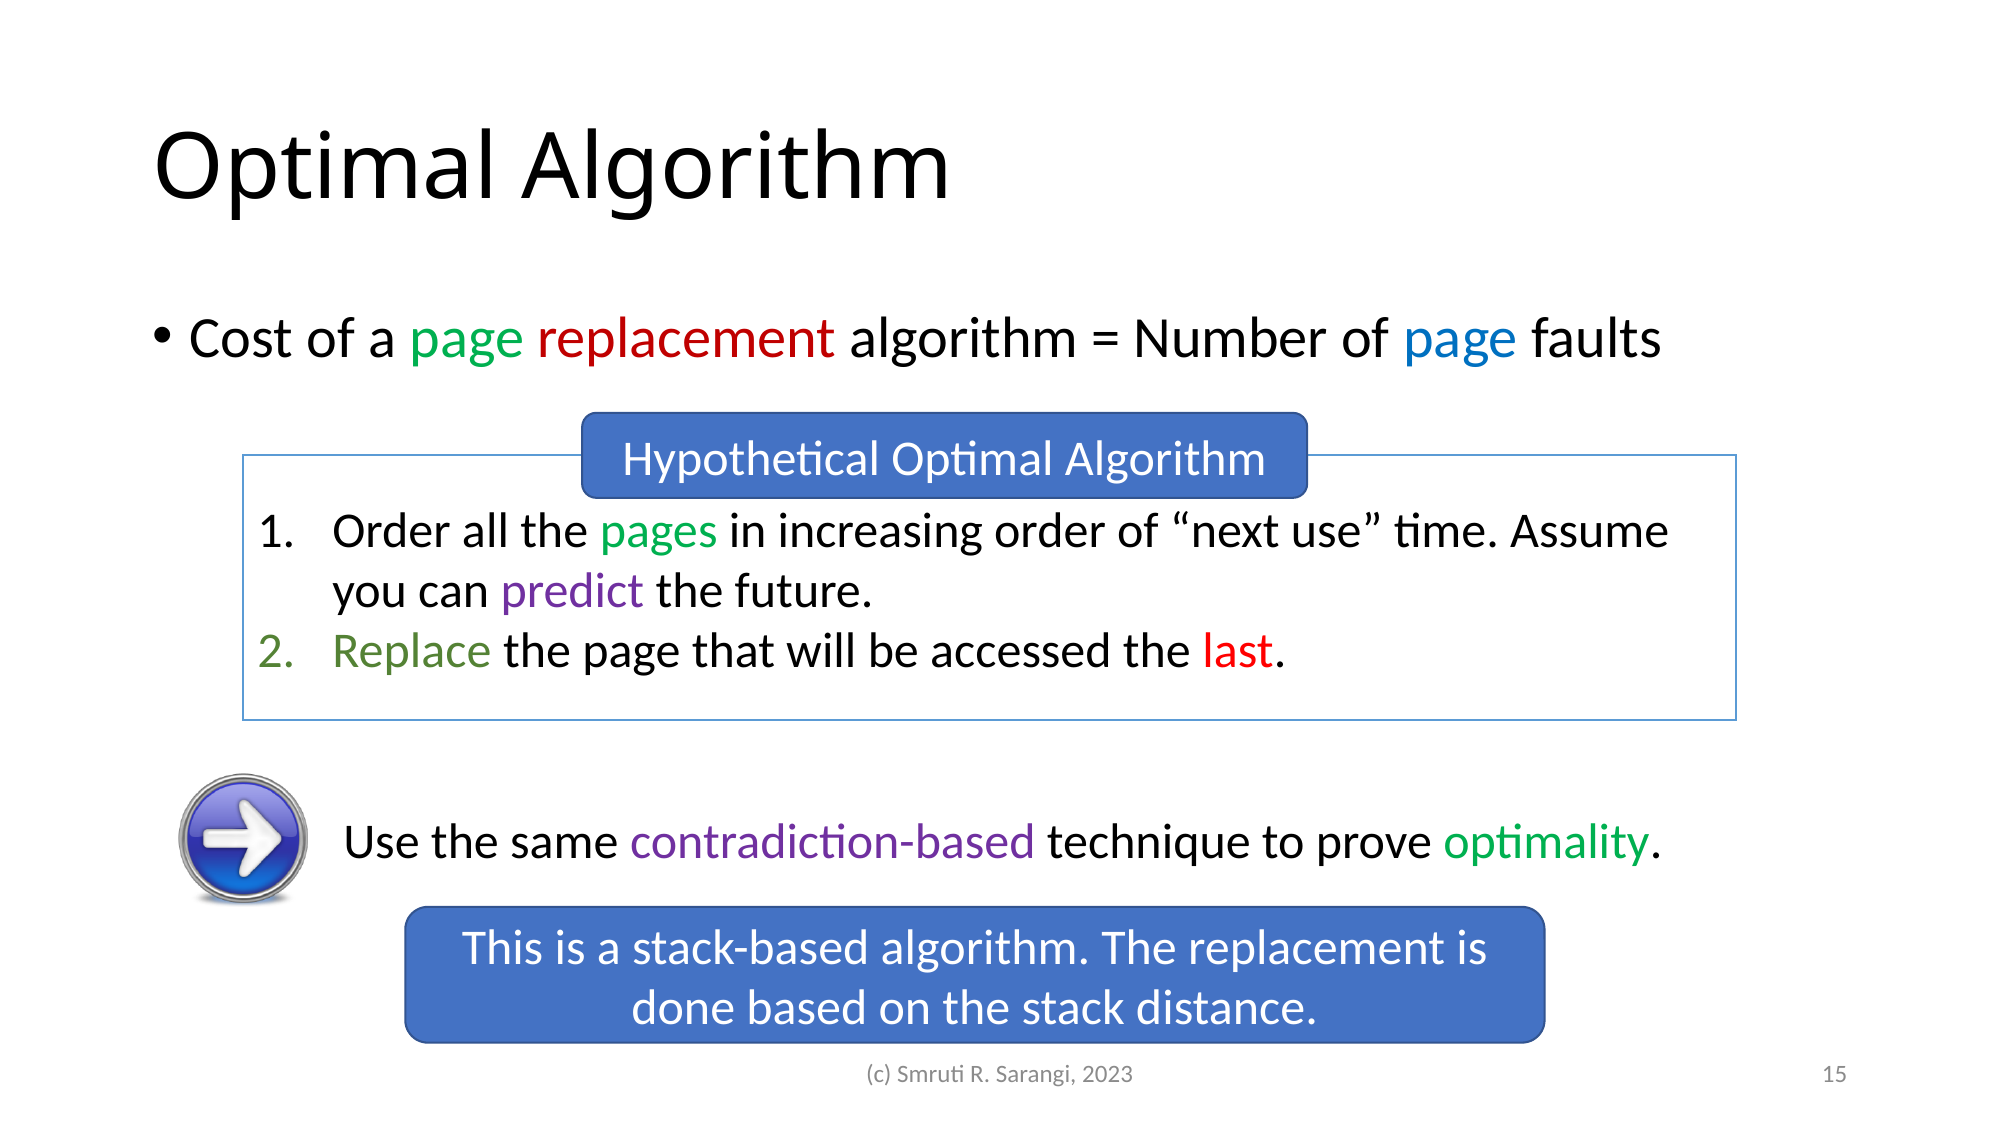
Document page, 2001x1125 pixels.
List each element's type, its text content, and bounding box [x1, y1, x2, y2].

text_box This is a stack-based algorithm. The replacement is done based on the stack distance. [404, 905, 1546, 1044]
text_box Use the same contradiction-based technique to prove optimality. [328, 800, 1863, 876]
list Cost of a page replacement algorithm = Number of page faults [137, 299, 1863, 406]
footer (c) Smruti R. Sarangi, 2023 [662, 1044, 1338, 1103]
text_box Hypothetical Optimal Algorithm [581, 411, 1309, 499]
text_box Order all the pages in increasing order of “next use” time. Assume you can predict the future. Replace the page that will be accessed the last. [242, 454, 1737, 721]
slide_number 15 [1412, 1042, 1863, 1103]
title Optimal Algorithm [137, 59, 1863, 278]
picture [174, 769, 312, 907]
